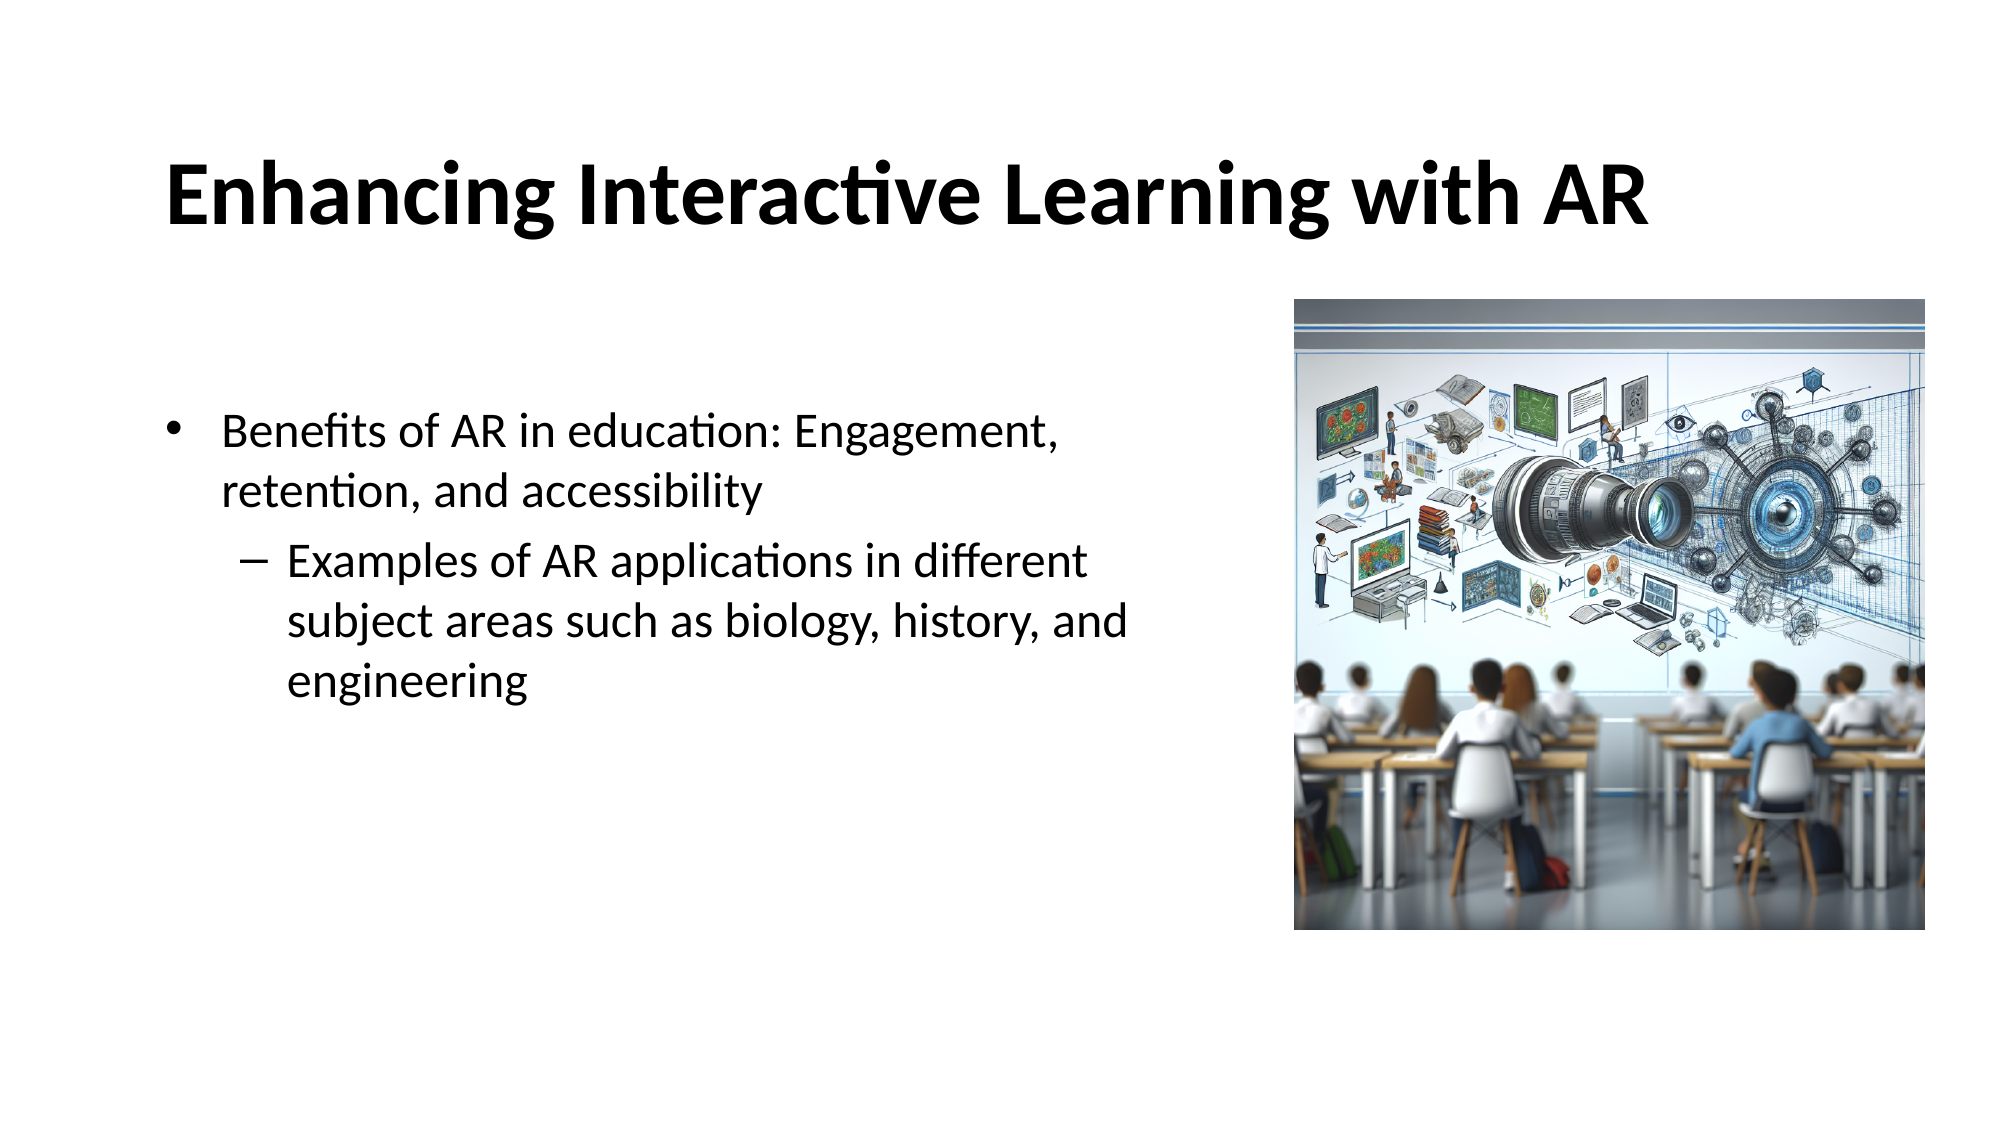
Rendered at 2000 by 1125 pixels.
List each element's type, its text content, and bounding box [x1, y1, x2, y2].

picture [1294, 299, 1926, 931]
list Benefits of AR in education: Engagement, retention, and accessibility Examples of AR applications in different subject areas such as biology, history, and engineering [150, 299, 1220, 975]
title Enhancing Interactive Learning with AR [150, 75, 1850, 300]
